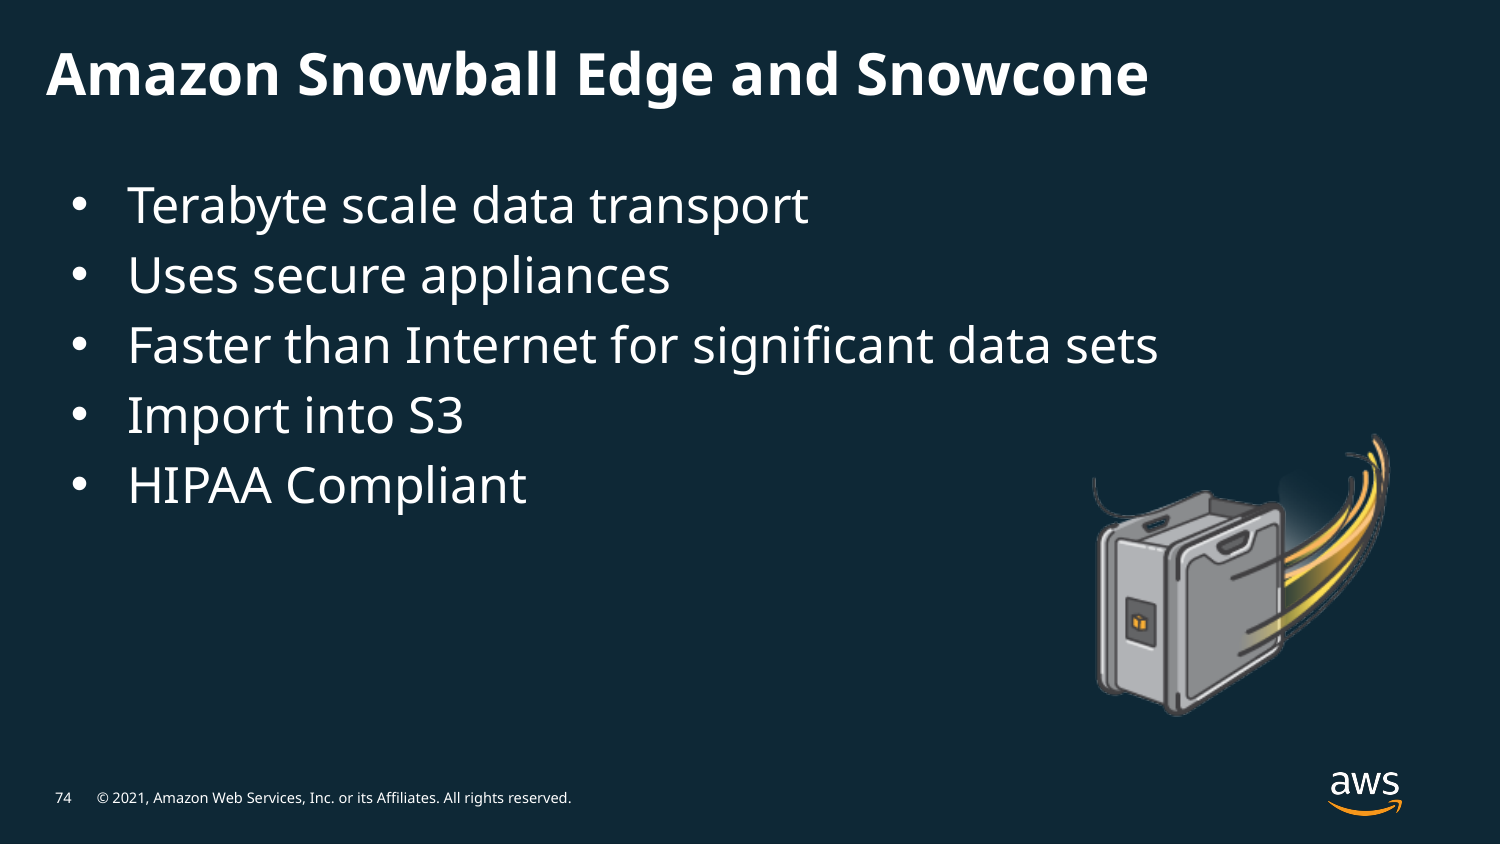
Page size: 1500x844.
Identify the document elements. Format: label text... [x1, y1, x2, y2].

title Amazon Snowball Edge and Snowcone [31, 29, 1346, 171]
list Terabyte scale data transport Uses secure appliances Faster than Internet for significant data sets Import into S3 HIPAA Compliant [55, 165, 1402, 749]
picture [1088, 414, 1402, 729]
picture [1328, 772, 1402, 816]
